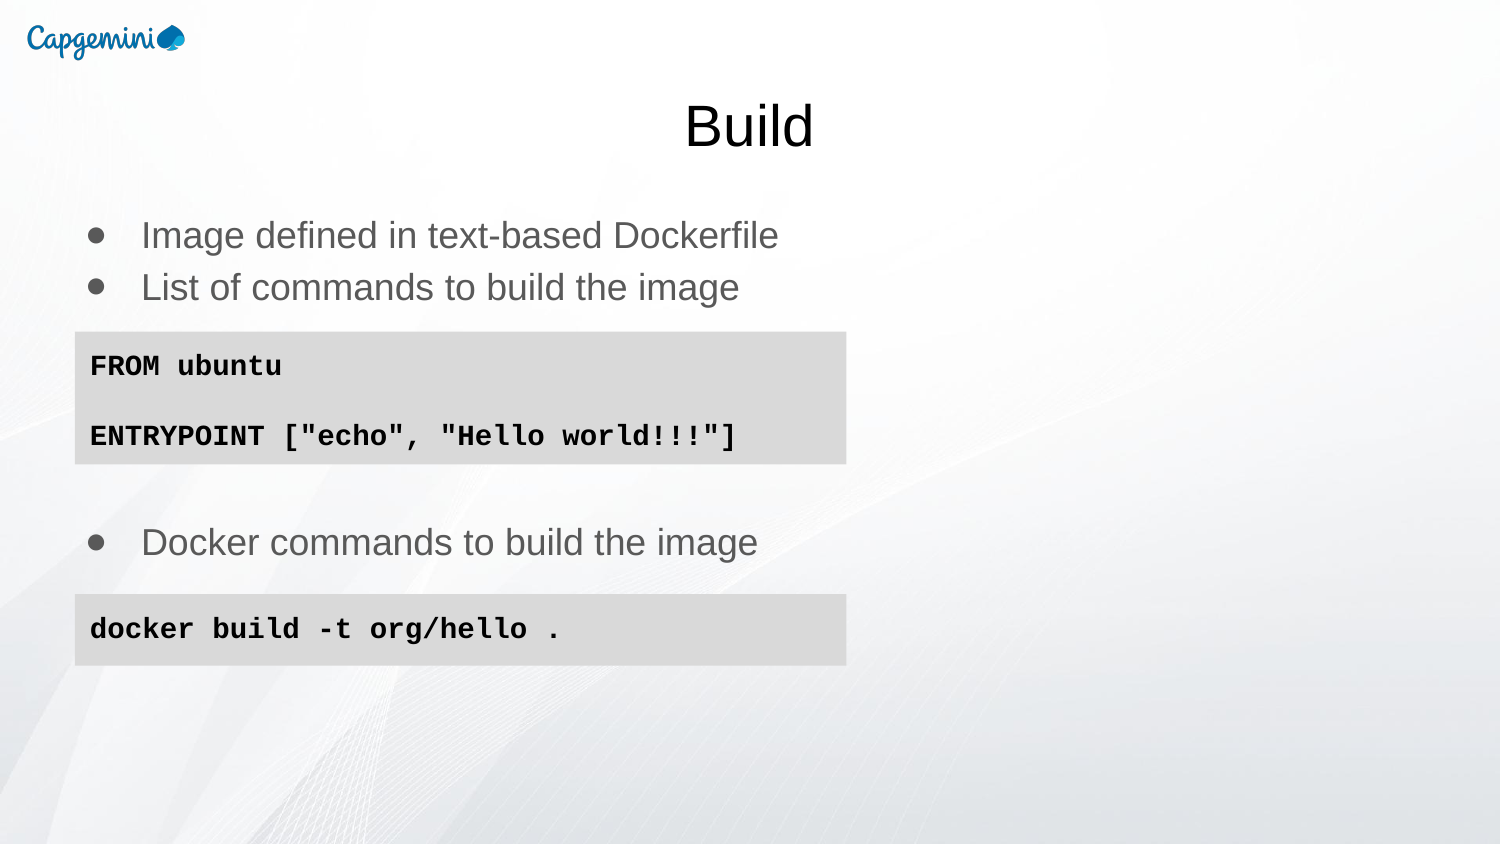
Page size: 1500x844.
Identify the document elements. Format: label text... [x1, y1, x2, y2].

list Image defined in text-based Dockerfile List of commands to build the image Docker commands to build the image [51, 189, 1449, 750]
text_box docker build -t org/hello . [74, 594, 847, 666]
title Build [51, 72, 1449, 167]
picture [0, 0, 1500, 844]
text_box FROM ubuntu ENTRYPOINT ["echo", "Hello world!!!"] [74, 331, 847, 465]
